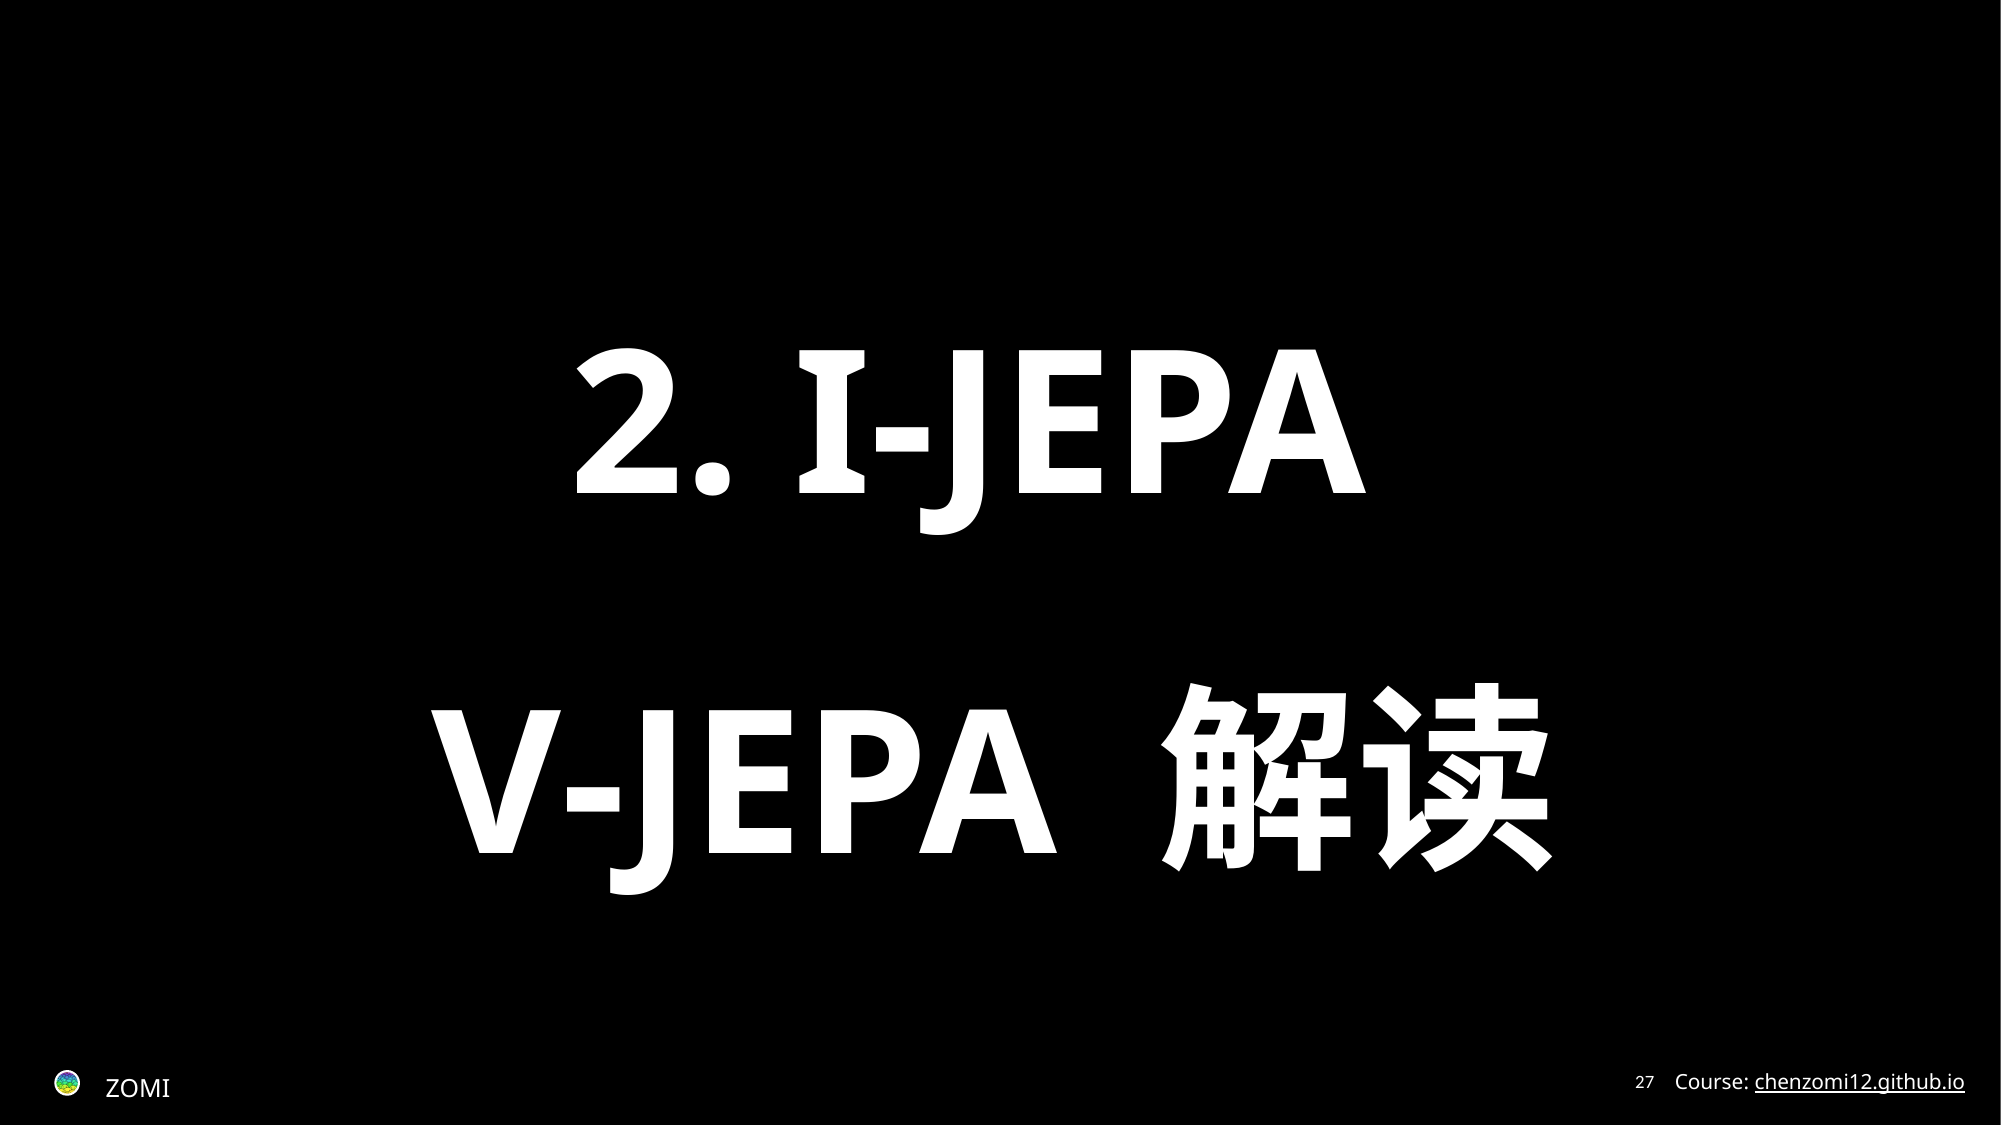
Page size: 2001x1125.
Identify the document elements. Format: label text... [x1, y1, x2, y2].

picture [57, 1073, 77, 1093]
list 2. I-JEPA V-JEPA 解读 [79, 80, 1910, 986]
